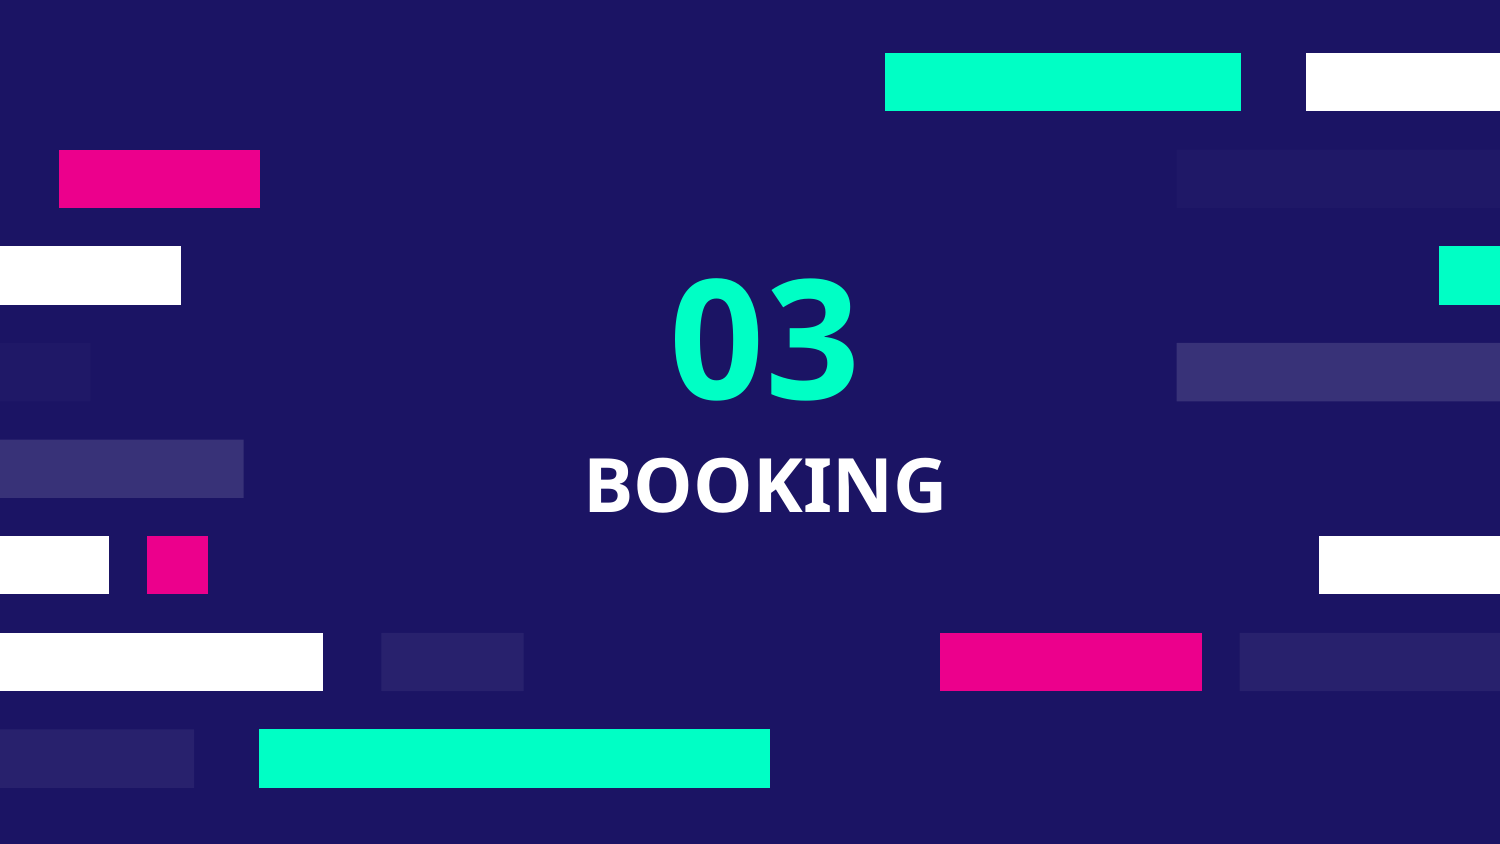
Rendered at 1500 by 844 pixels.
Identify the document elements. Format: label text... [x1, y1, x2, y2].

title 03 [74, 352, 1457, 434]
title BOOKING [74, 445, 1457, 519]
